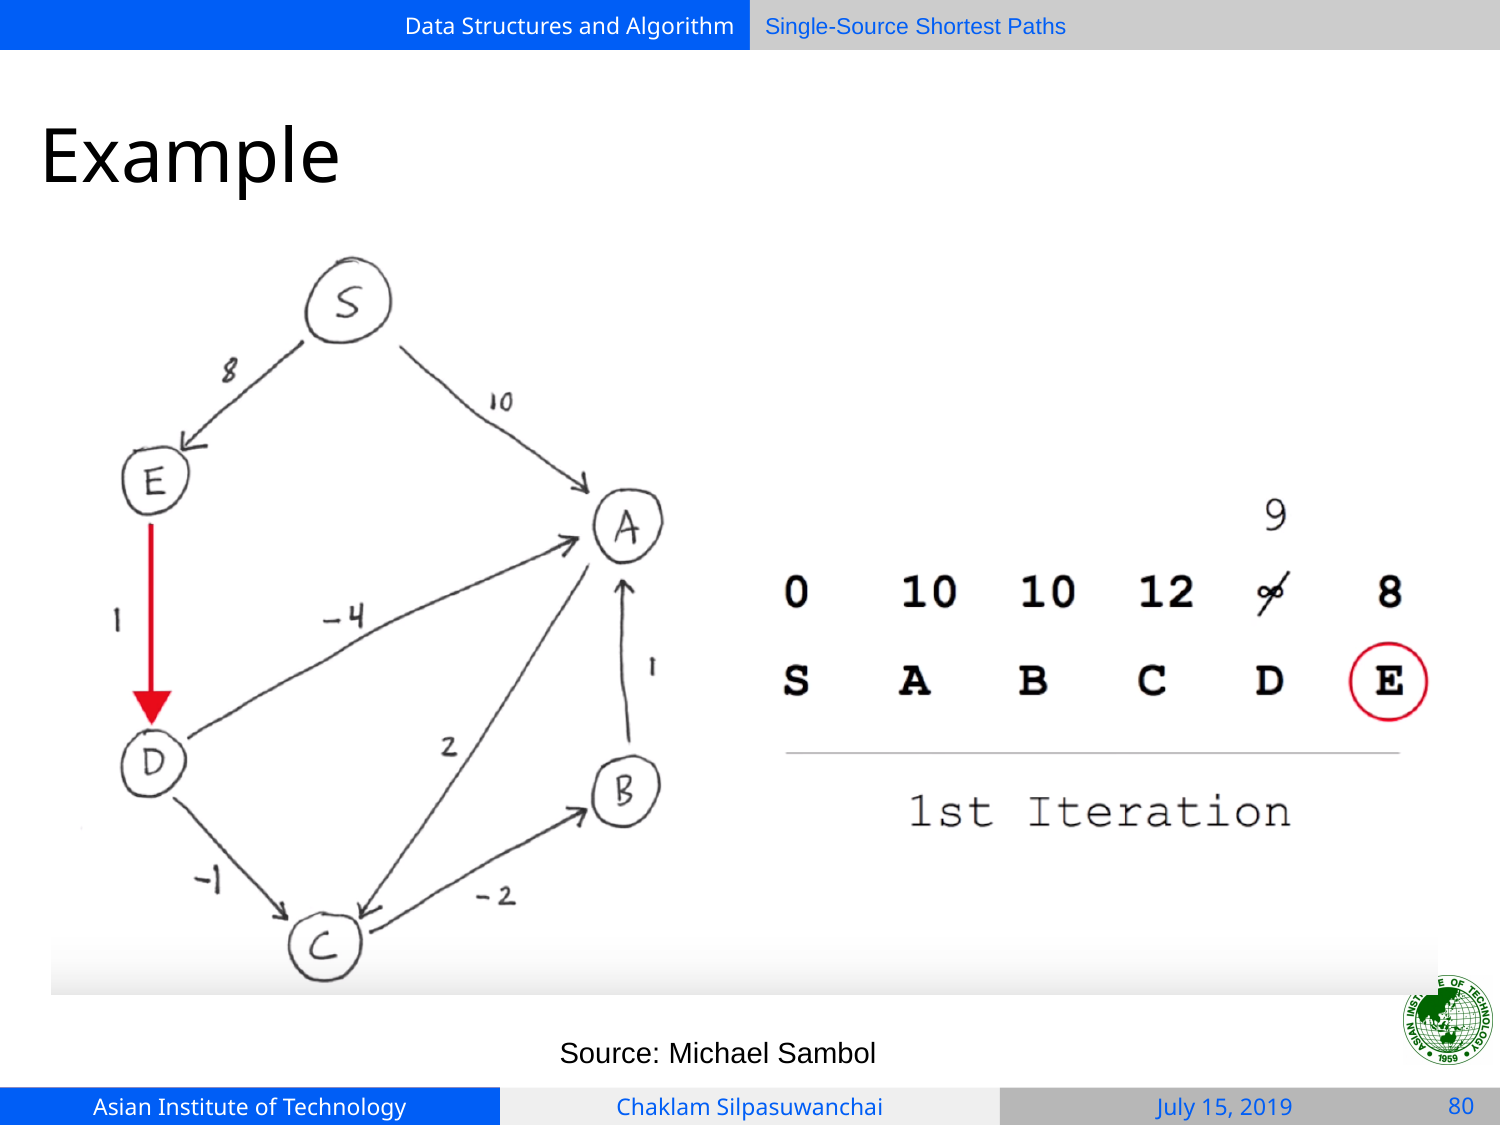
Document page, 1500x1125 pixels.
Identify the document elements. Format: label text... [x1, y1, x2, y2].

title Example [24, 50, 1475, 213]
picture [50, 247, 1493, 1065]
text_box Source: Michael Sambol [544, 1019, 916, 1083]
slide_number ‹#› [1422, 1088, 1500, 1125]
